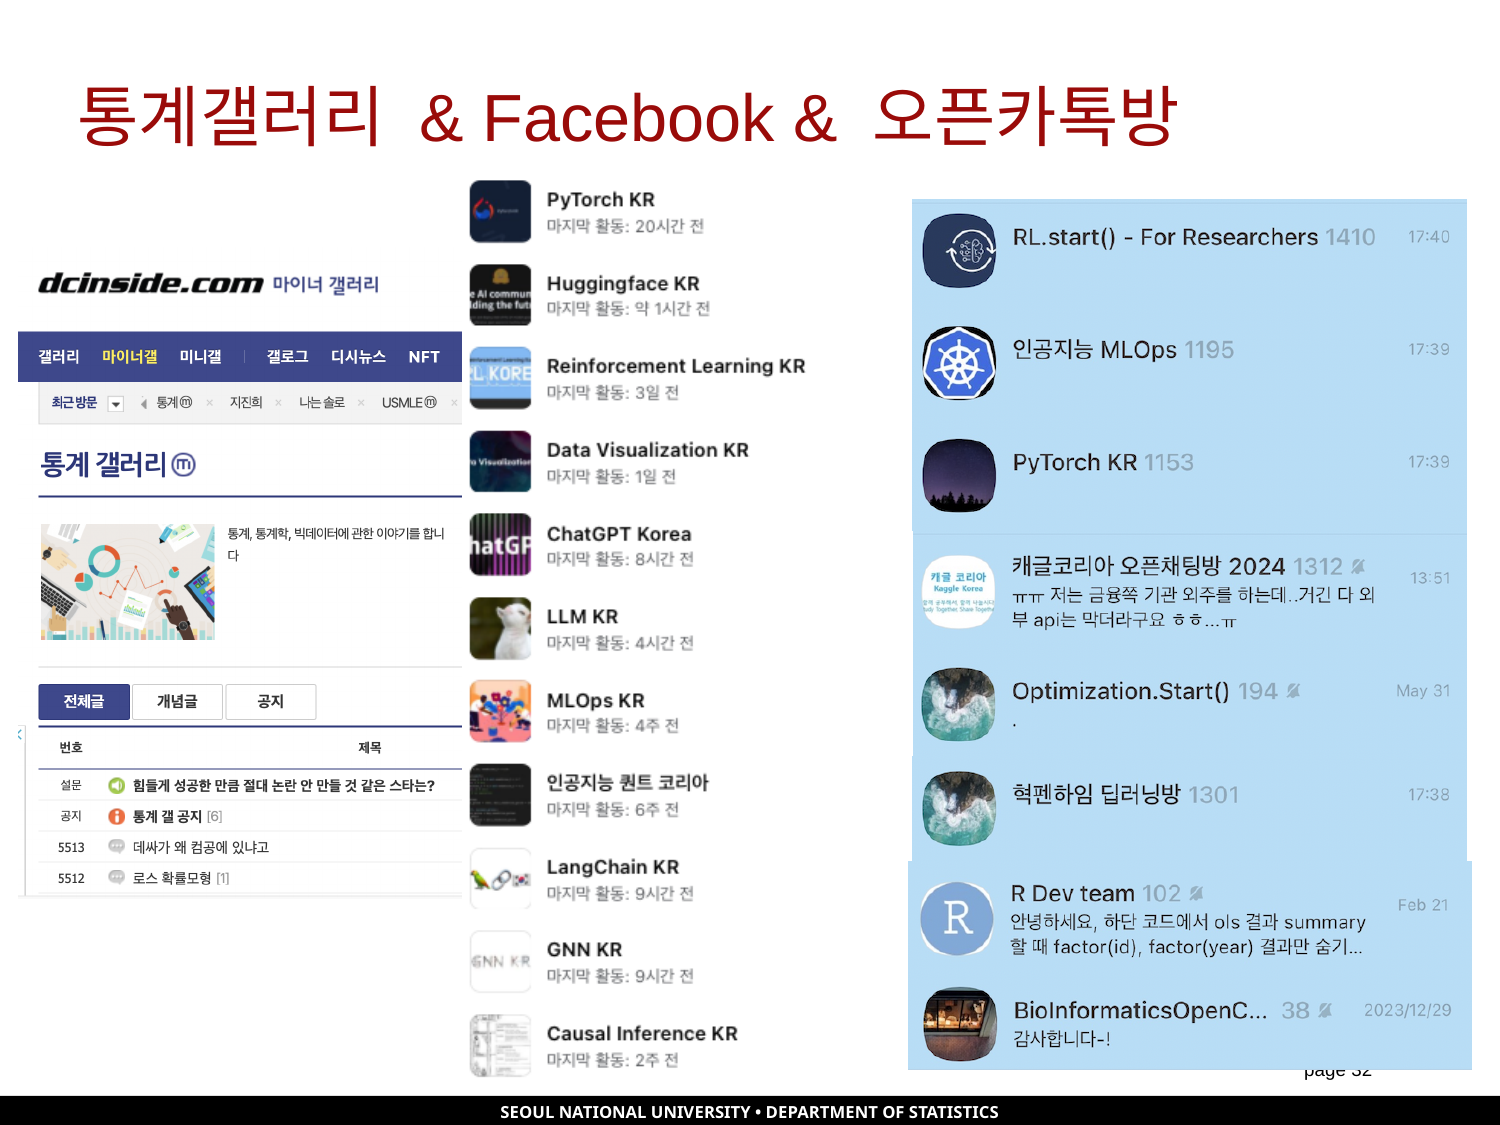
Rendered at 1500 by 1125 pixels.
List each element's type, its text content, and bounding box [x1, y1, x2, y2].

title 통계갤러리 & Facebook & 오픈카톡방 [62, 55, 1450, 175]
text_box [907, 199, 1472, 1070]
picture [17, 247, 462, 900]
slide_number page 31 [1249, 1078, 1388, 1088]
picture [463, 176, 913, 1088]
